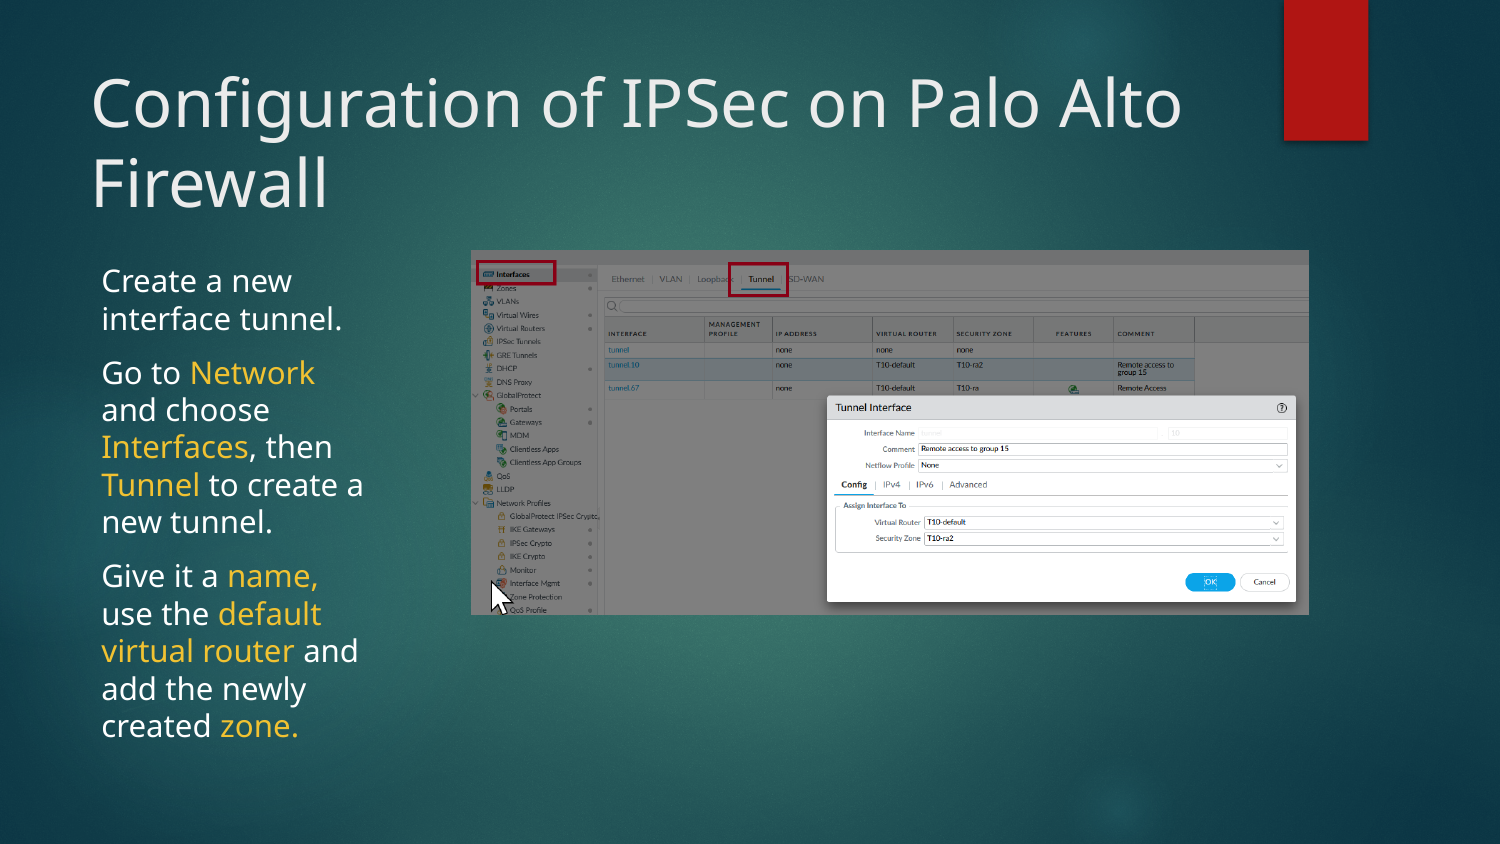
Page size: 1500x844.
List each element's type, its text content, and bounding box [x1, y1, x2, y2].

title Configuration of IPSec on Palo Alto Firewall [79, 55, 1237, 228]
list Create a new interface tunnel. Go to Network and choose Interfaces, then Tunnel to create a new tunnel. Give it a name, use the default virtual router and add the newly created zone. [89, 255, 391, 772]
picture [0, 0, 1500, 844]
